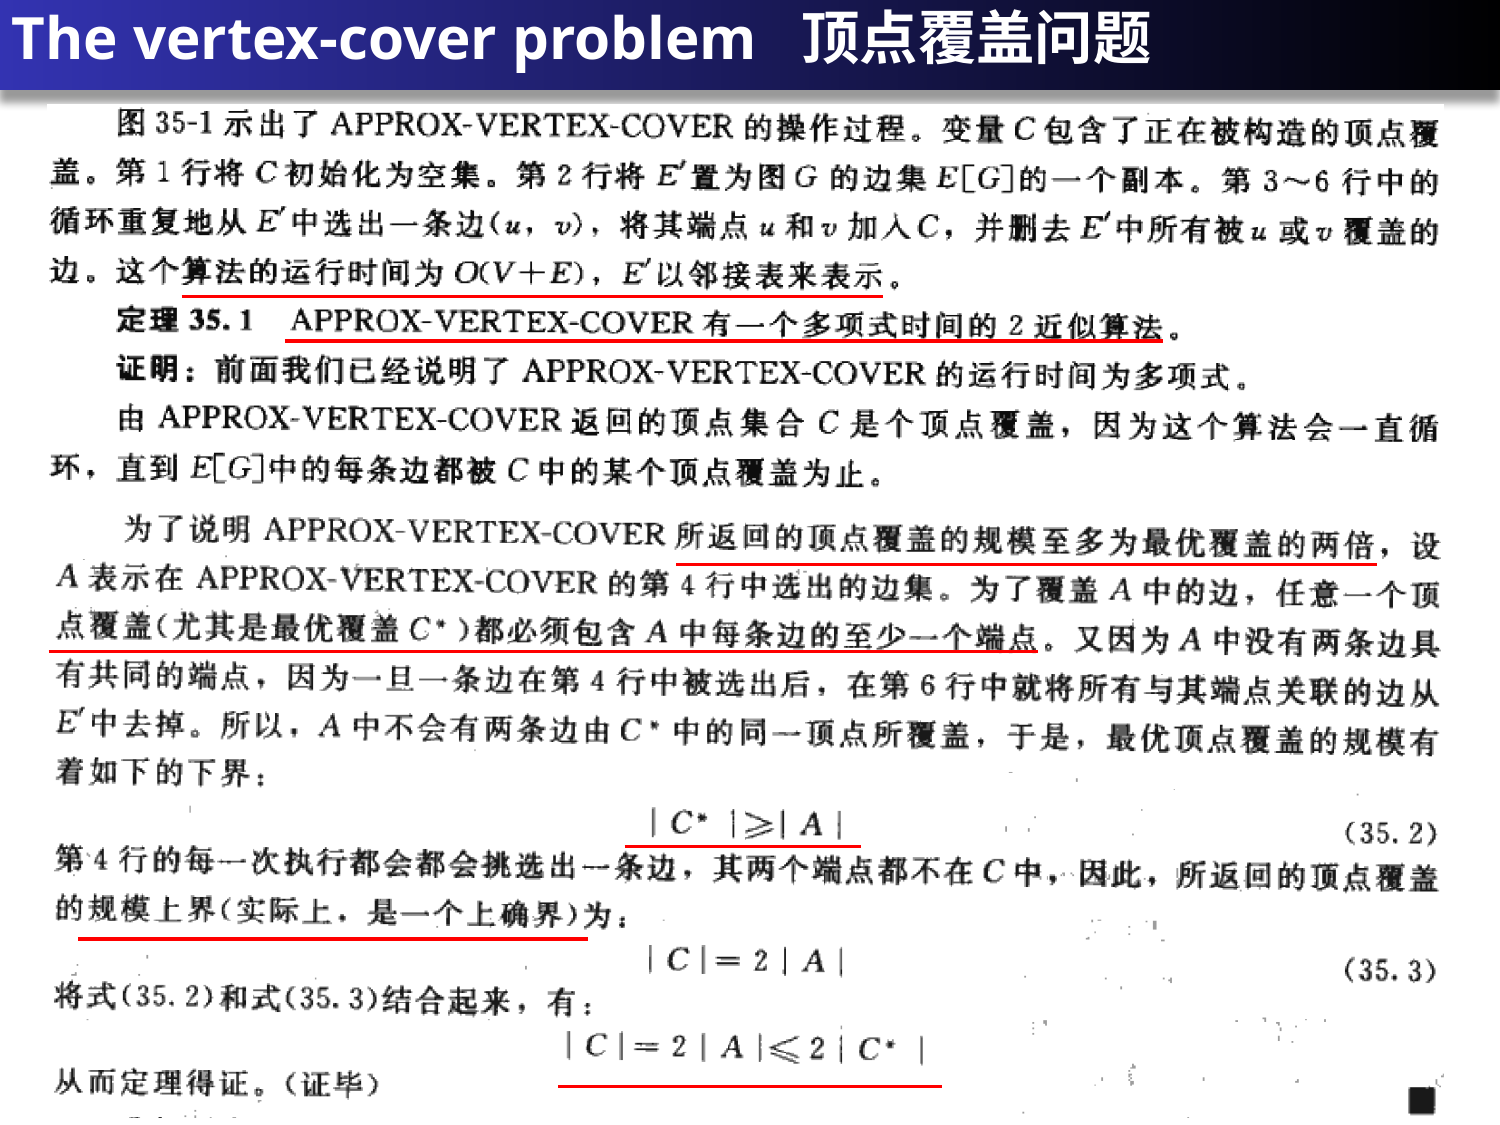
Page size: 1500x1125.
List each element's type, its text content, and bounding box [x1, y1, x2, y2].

picture [47, 510, 1445, 1118]
text_box The vertex-cover problem 顶点覆盖问题 [0, 0, 1500, 79]
picture [47, 104, 1445, 493]
